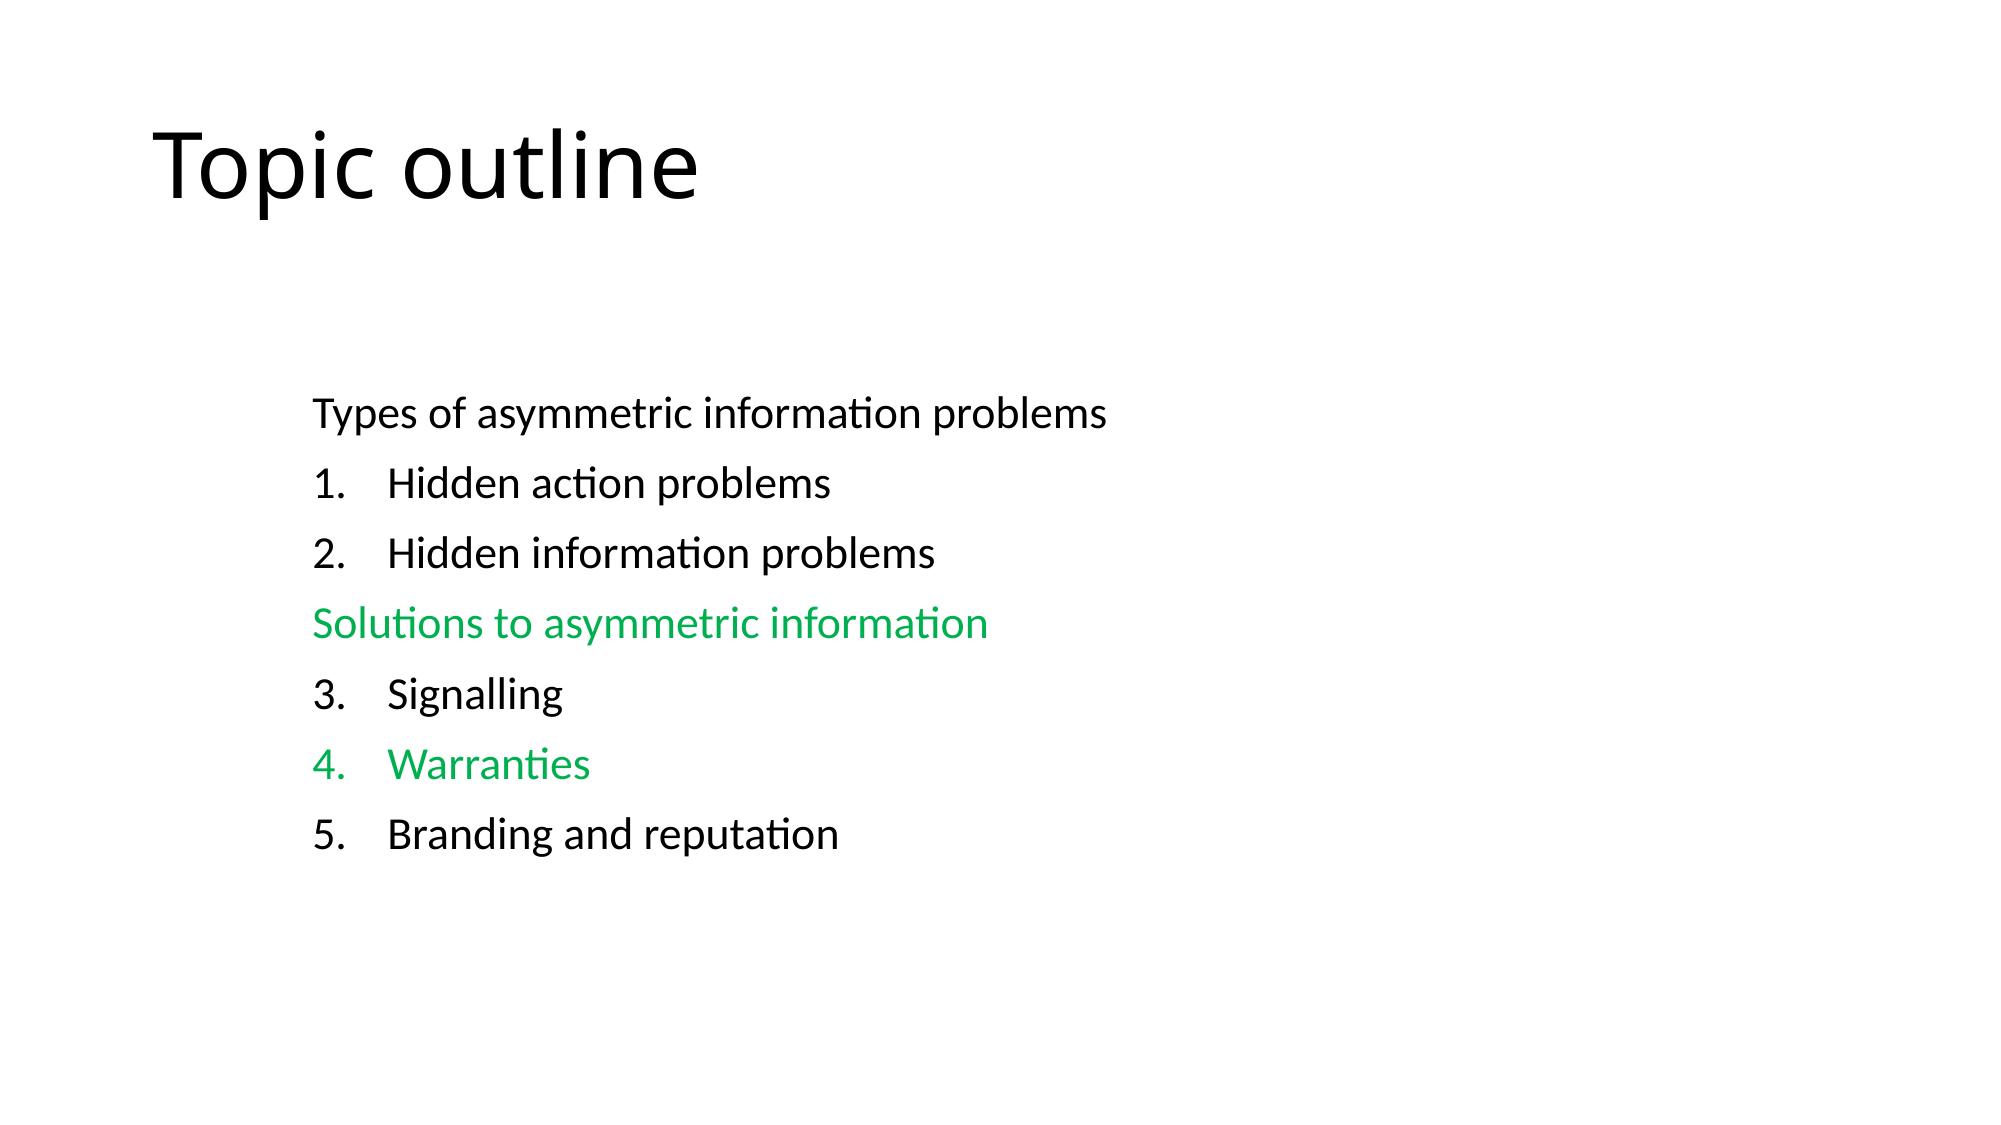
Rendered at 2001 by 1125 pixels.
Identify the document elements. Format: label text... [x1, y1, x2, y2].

title Topic outline [137, 59, 1863, 278]
list Types of asymmetric information problems Hidden action problems Hidden information problems Solutions to asymmetric information Signalling Warranties Branding and reputation [297, 381, 1975, 913]
